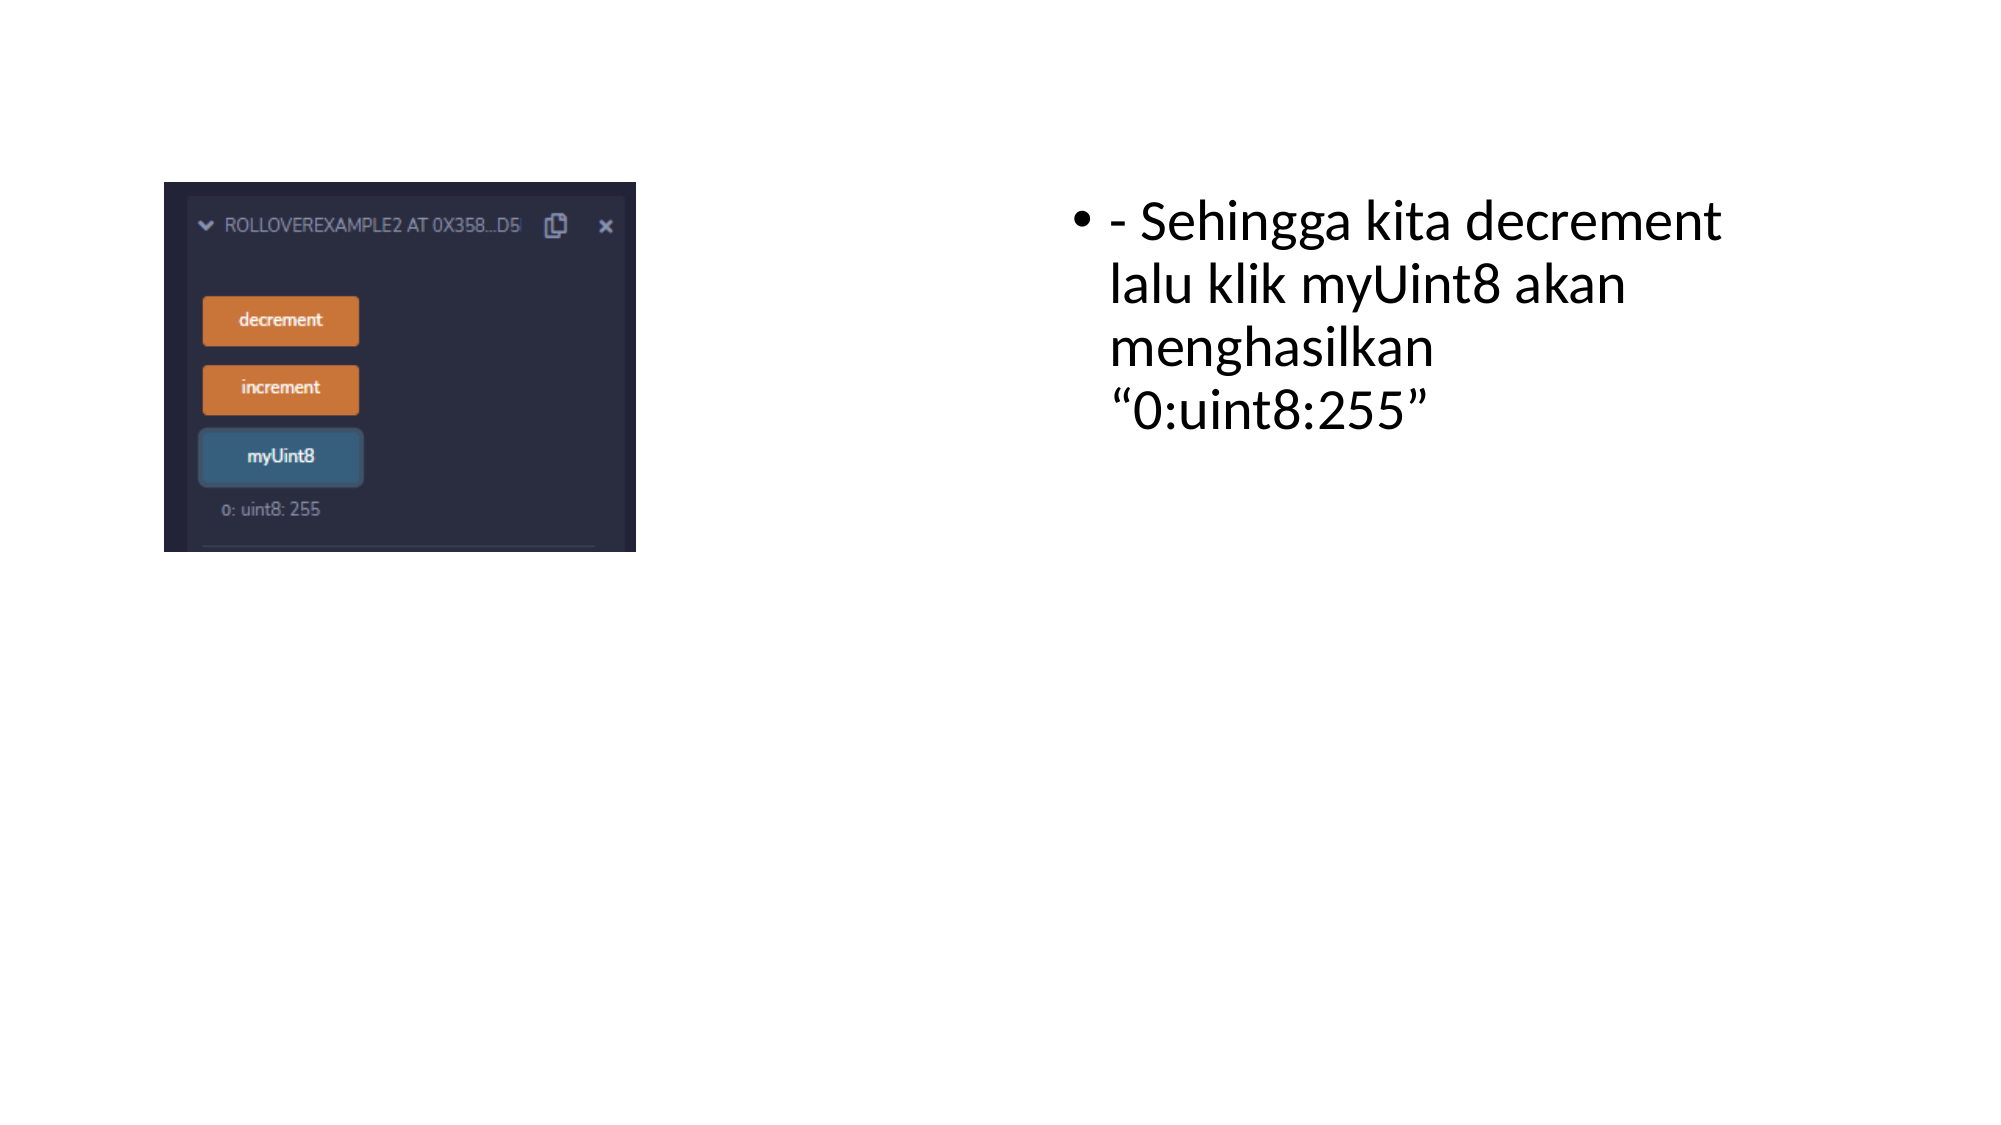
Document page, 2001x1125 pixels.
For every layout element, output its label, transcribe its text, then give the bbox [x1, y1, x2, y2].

list - Sehingga kita decrement lalu klik myUint8 akan menghasilkan “0:uint8:255” [1057, 182, 1740, 1027]
picture [163, 182, 636, 552]
